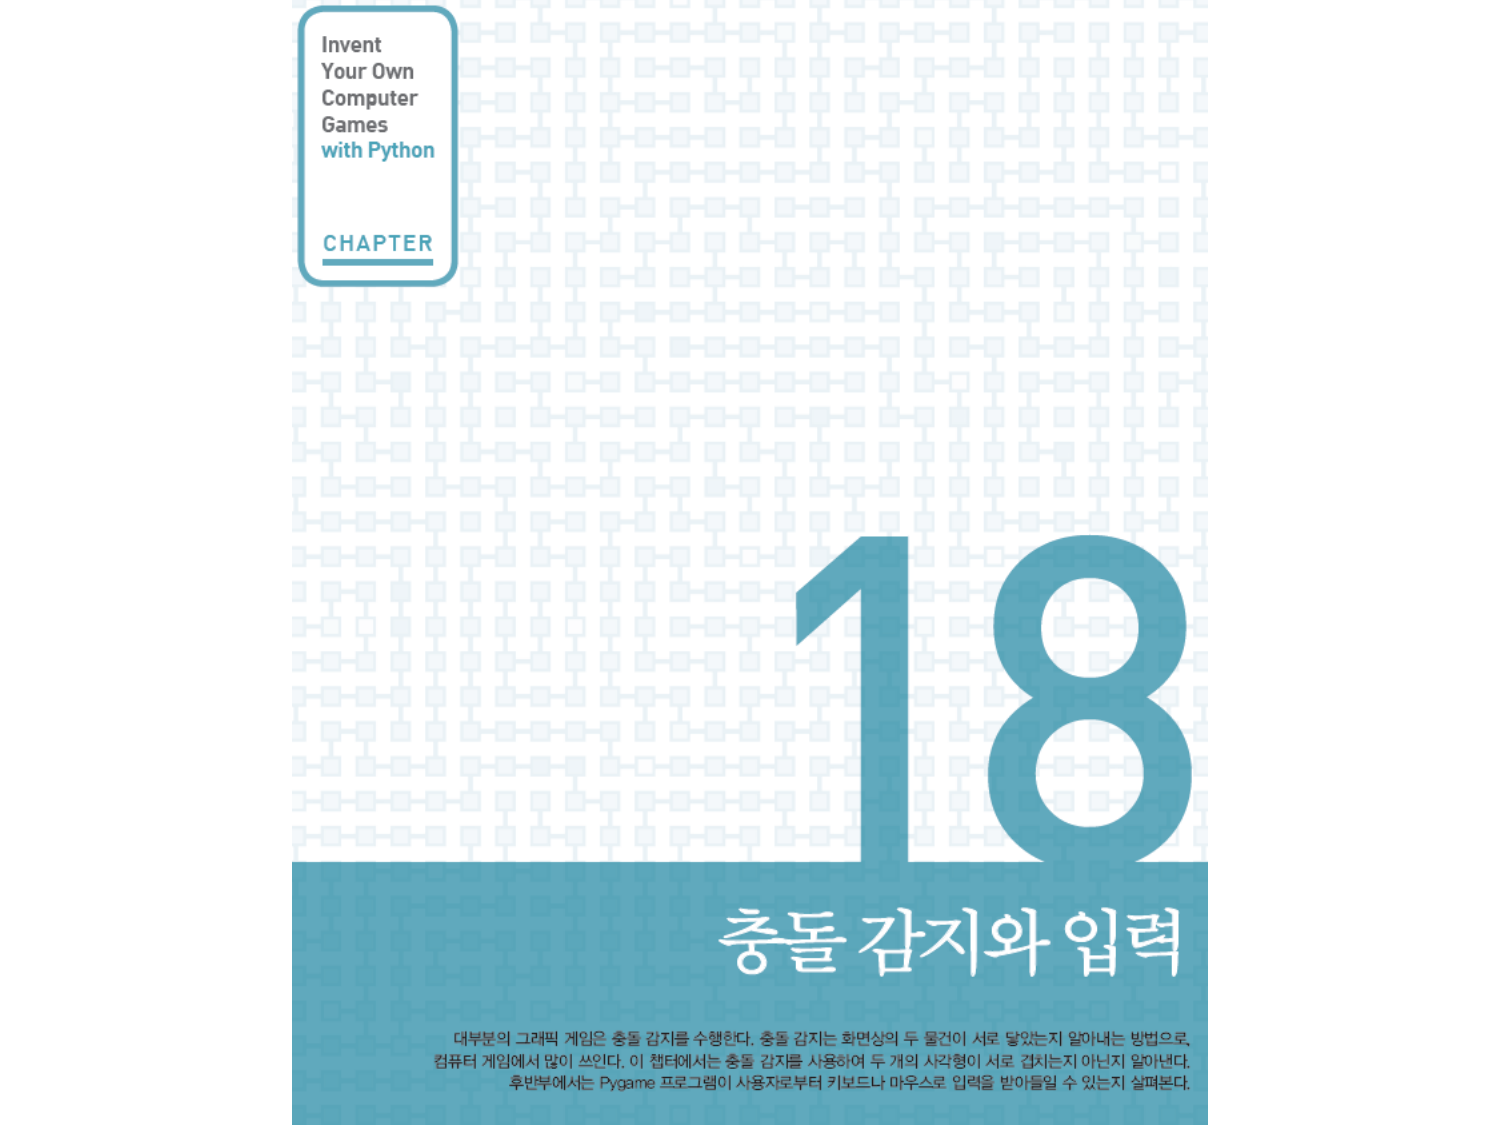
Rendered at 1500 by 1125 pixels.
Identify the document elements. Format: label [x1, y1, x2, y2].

picture [291, 0, 1209, 1125]
